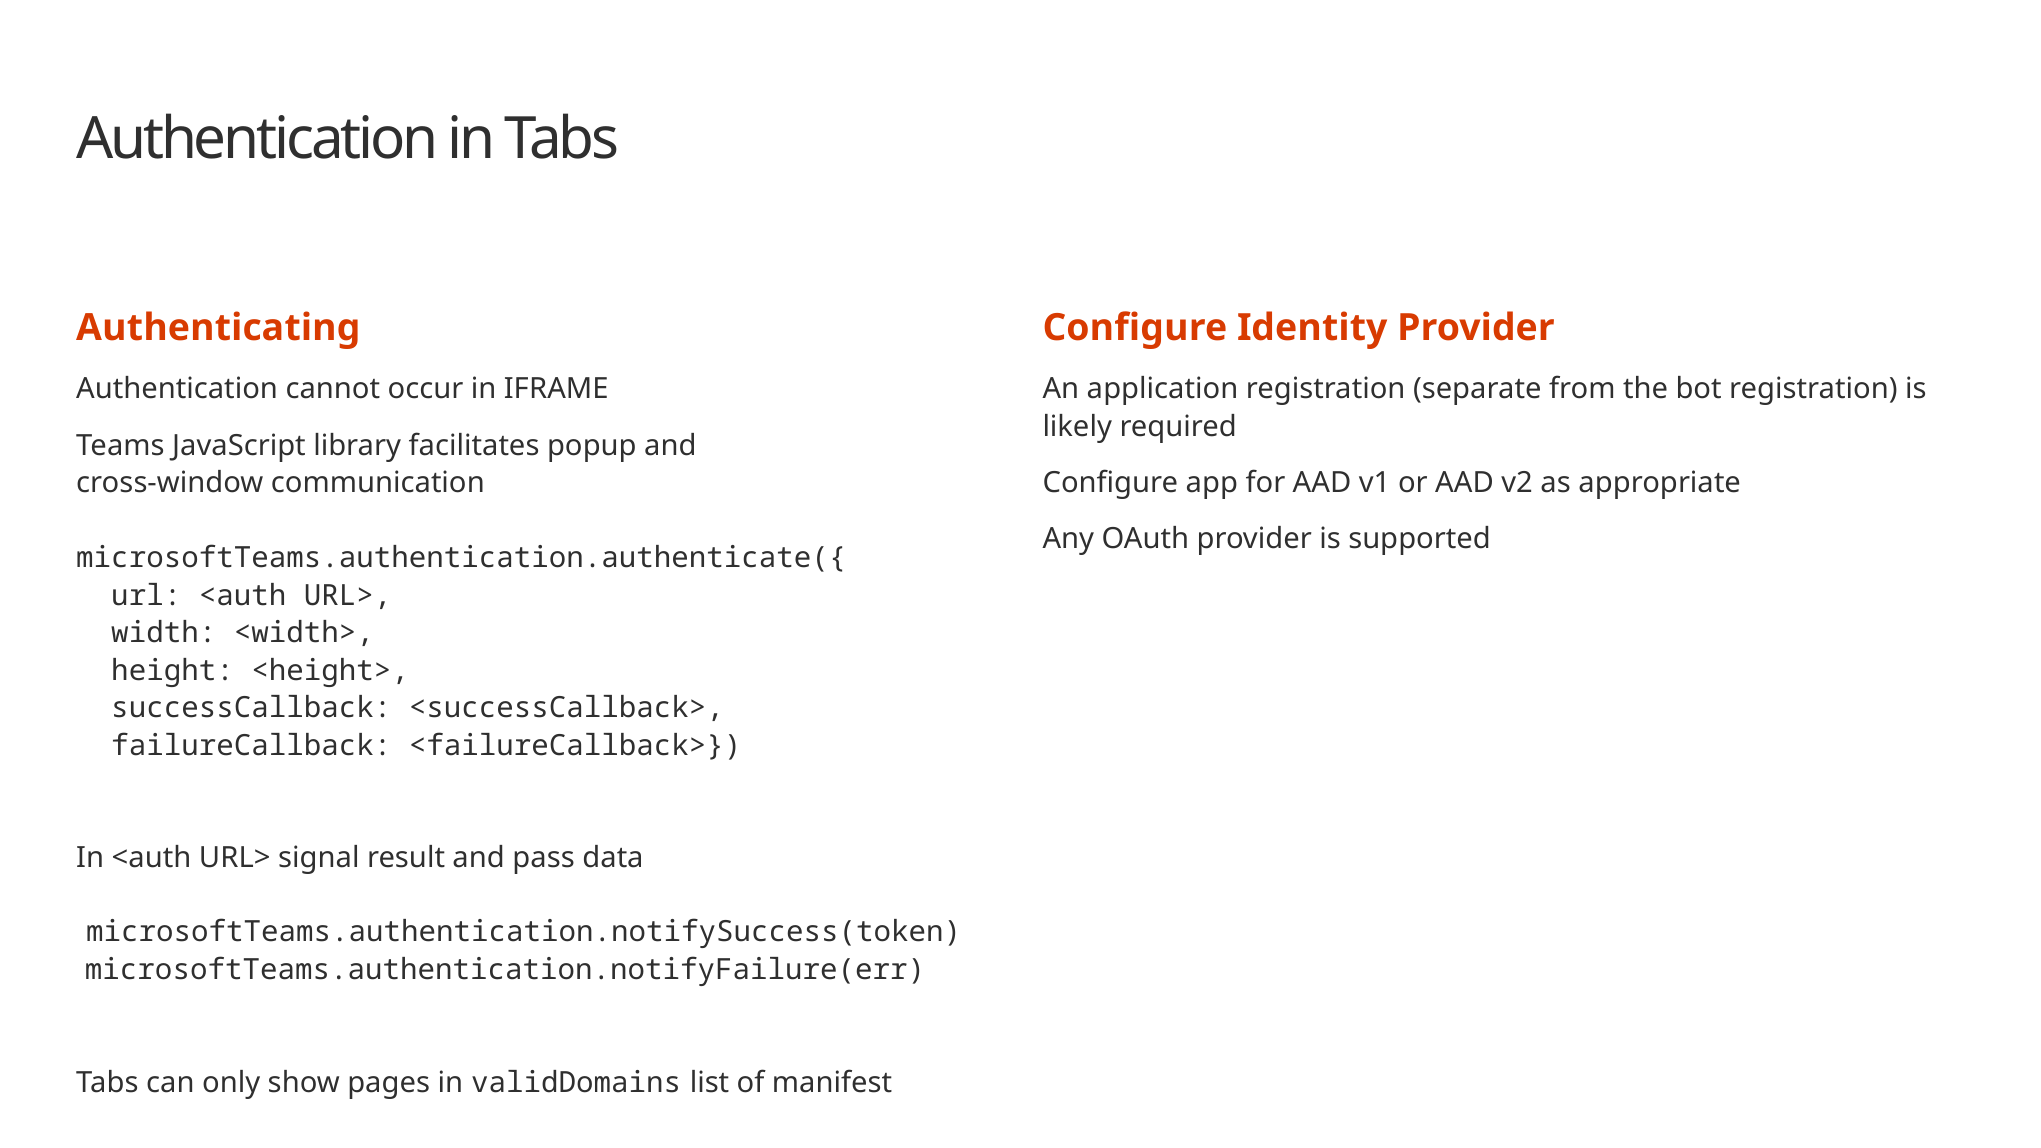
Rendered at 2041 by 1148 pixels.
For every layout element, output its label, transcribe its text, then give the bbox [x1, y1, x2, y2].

list Authenticating Authentication cannot occur in IFRAME Teams JavaScript library facilitates popup and cross-window communication microsoftTeams.authentication.authenticate({ url: <auth URL>, width: <width>, height: <height>, successCallback: <successCallback>, failureCallback: <failureCallback>}) In <auth URL> signal result and pass data microsoftTeams.authentication.notifySuccess(token) microsoftTeams.authentication.notifyFailure(err) Tabs can only show pages in validDomains list of manifest [76, 310, 1004, 1105]
title Authentication in Tabs [76, 103, 1969, 172]
list Configure Identity Provider An application registration (separate from the bot registration) is likely required Configure app for AAD v1 or AAD v2 as appropriate Any OAuth provider is supported [1042, 310, 1970, 611]
